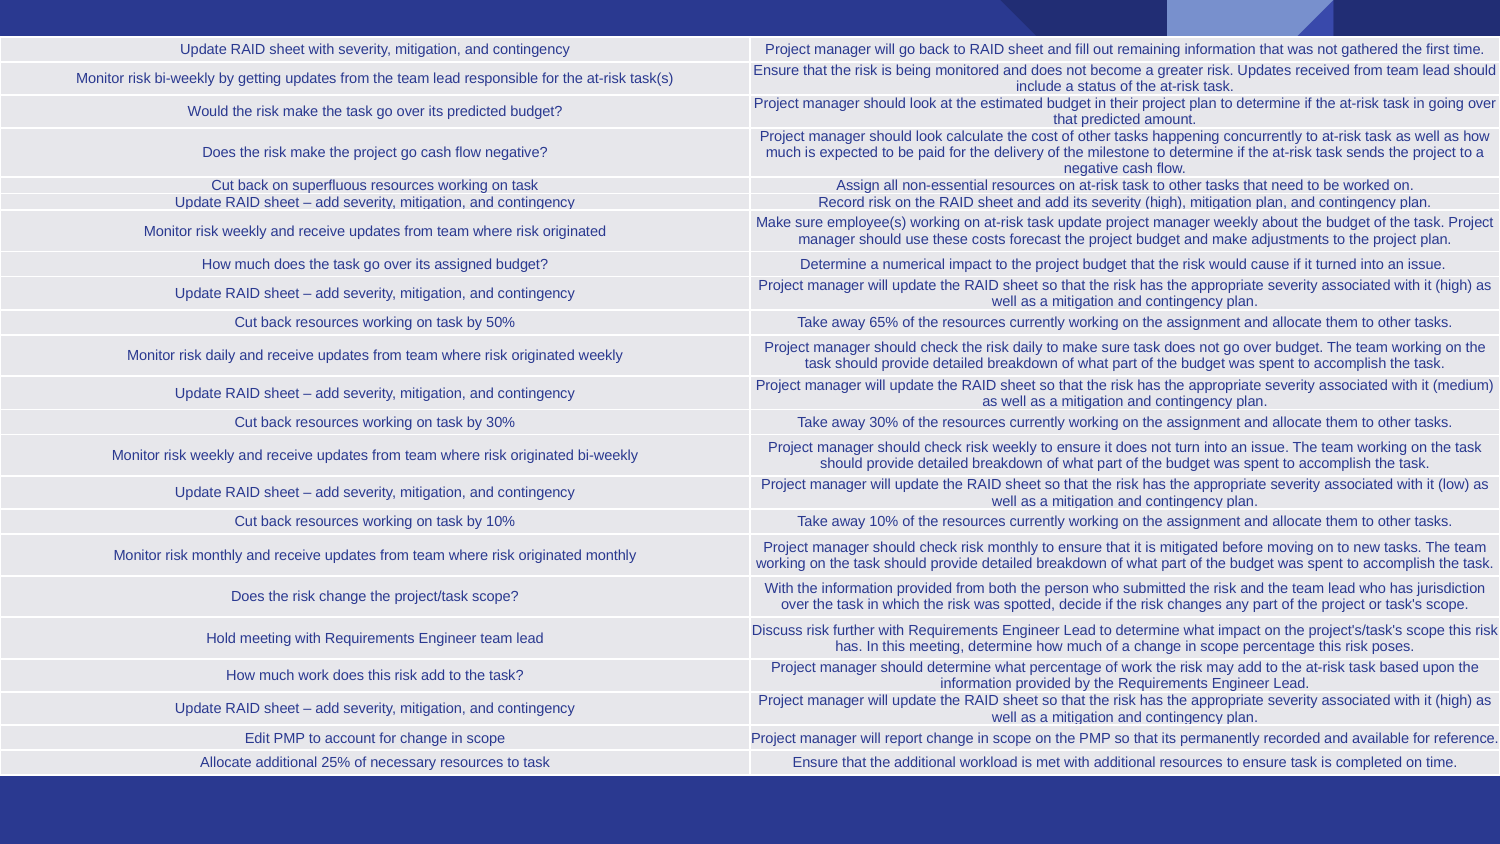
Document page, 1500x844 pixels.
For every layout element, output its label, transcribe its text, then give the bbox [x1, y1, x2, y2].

table_cell Edit PMP to account for change in scope [1, 726, 749, 749]
table_cell Cut back resources working on task by 50% [1, 311, 749, 334]
table_cell Allocate additional 25% of necessary resources to task [1, 751, 749, 774]
table_cell Does the risk change the project/task scope? [1, 577, 749, 616]
table_cell Monitor risk weekly and receive updates from team where risk originated bi-weekly [1, 435, 749, 475]
table_header Project manager will go back to RAID sheet and fill out remaining information that was not gathered the first time. [751, 38, 1499, 61]
table_cell Discuss risk further with Requirements Engineer Lead to determine what impact on the project's/task's scope this risk has. In this meeting, determine how much of a change in scope percentage this risk poses. [751, 618, 1499, 658]
table_cell Monitor risk weekly and receive updates from team where risk originated [1, 211, 749, 251]
table_header Update RAID sheet with severity, mitigation, and contingency [1, 38, 749, 61]
table_cell How much work does this risk add to the task? [1, 660, 749, 691]
table_cell Does the risk make the project go cash flow negative? [1, 129, 749, 176]
table_cell Ensure that the additional workload is met with additional resources to ensure task is completed on time. [751, 751, 1499, 774]
table_cell Take away 30% of the resources currently working on the assignment and allocate them to other tasks. [751, 410, 1499, 434]
table_cell Project manager will report change in scope on the PMP so that its permanently recorded and available for reference. [751, 726, 1499, 749]
table_cell Project manager will update the RAID sheet so that the risk has the appropriate severity associated with it (low) as well as a mitigation and contingency plan. [751, 477, 1499, 508]
table_cell Project manager will update the RAID sheet so that the risk has the appropriate severity associated with it (high) as well as a mitigation and contingency plan. [751, 693, 1499, 724]
table_cell Monitor risk daily and receive updates from team where risk originated weekly [1, 336, 749, 375]
table_cell Update RAID sheet – add severity, mitigation, and contingency [1, 194, 749, 209]
table_cell Monitor risk bi-weekly by getting updates from the team lead responsible for the at-risk task(s) [1, 63, 749, 94]
table_cell Ensure that the risk is being monitored and does not become a greater risk. Updates received from team lead should include a status of the at-risk task. [751, 63, 1499, 94]
table_cell Hold meeting with Requirements Engineer team lead [1, 618, 749, 658]
table_cell Update RAID sheet – add severity, mitigation, and contingency [1, 377, 749, 409]
table_cell Update RAID sheet – add severity, mitigation, and contingency [1, 693, 749, 724]
table_cell Make sure employee(s) working on at-risk task update project manager weekly about the budget of the task. Project manager should use these costs forecast the project budget and make adjustments to the project plan. [751, 211, 1499, 251]
table_cell Cut back resources working on task by 10% [1, 510, 749, 533]
table_cell Project manager should check risk weekly to ensure it does not turn into an issue. The team working on the task should provide detailed breakdown of what part of the budget was spent to accomplish the task. [751, 435, 1499, 475]
table_cell Assign all non-essential resources on at-risk task to other tasks that need to be worked on. [751, 178, 1499, 193]
table_cell Project manager should check risk monthly to ensure that it is mitigated before moving on to new tasks. The team working on the task should provide detailed breakdown of what part of the budget was spent to accomplish the task. [751, 535, 1499, 575]
table_cell Project manager should look at the estimated budget in their project plan to determine if the at-risk task in going over that predicted amount. [751, 96, 1499, 127]
table_cell Cut back on superfluous resources working on task [1, 178, 749, 193]
table_cell Take away 65% of the resources currently working on the assignment and allocate them to other tasks. [751, 311, 1499, 334]
table_cell Take away 10% of the resources currently working on the assignment and allocate them to other tasks. [751, 510, 1499, 533]
table_cell With the information provided from both the person who submitted the risk and the team lead who has jurisdiction over the task in which the risk was spotted, decide if the risk changes any part of the project or task's scope. [751, 577, 1499, 616]
table_cell Would the risk make the task go over its predicted budget? [1, 96, 749, 127]
table_cell How much does the task go over its assigned budget? [1, 252, 749, 276]
table_cell Record risk on the RAID sheet and add its severity (high), mitigation plan, and contingency plan. [751, 194, 1499, 209]
table_cell Project manager should look calculate the cost of other tasks happening concurrently to at-risk task as well as how much is expected to be paid for the delivery of the milestone to determine if the at-risk task sends the project to a negative cash flow. [751, 129, 1499, 176]
table_cell Project manager should check the risk daily to make sure task does not go over budget. The team working on the task should provide detailed breakdown of what part of the budget was spent to accomplish the task. [751, 336, 1499, 375]
table_cell Monitor risk monthly and receive updates from team where risk originated monthly [1, 535, 749, 575]
table_cell Determine a numerical impact to the project budget that the risk would cause if it turned into an issue. [751, 252, 1499, 276]
table_cell Project manager will update the RAID sheet so that the risk has the appropriate severity associated with it (medium) as well as a mitigation and contingency plan. [751, 377, 1499, 409]
table_cell Update RAID sheet – add severity, mitigation, and contingency [1, 277, 749, 309]
table_cell Project manager should determine what percentage of work the risk may add to the at-risk task based upon the information provided by the Requirements Engineer Lead. [751, 660, 1499, 691]
table_cell Update RAID sheet – add severity, mitigation, and contingency [1, 477, 749, 508]
table_cell Project manager will update the RAID sheet so that the risk has the appropriate severity associated with it (high) as well as a mitigation and contingency plan. [751, 277, 1499, 309]
table_cell Cut back resources working on task by 30% [1, 410, 749, 434]
